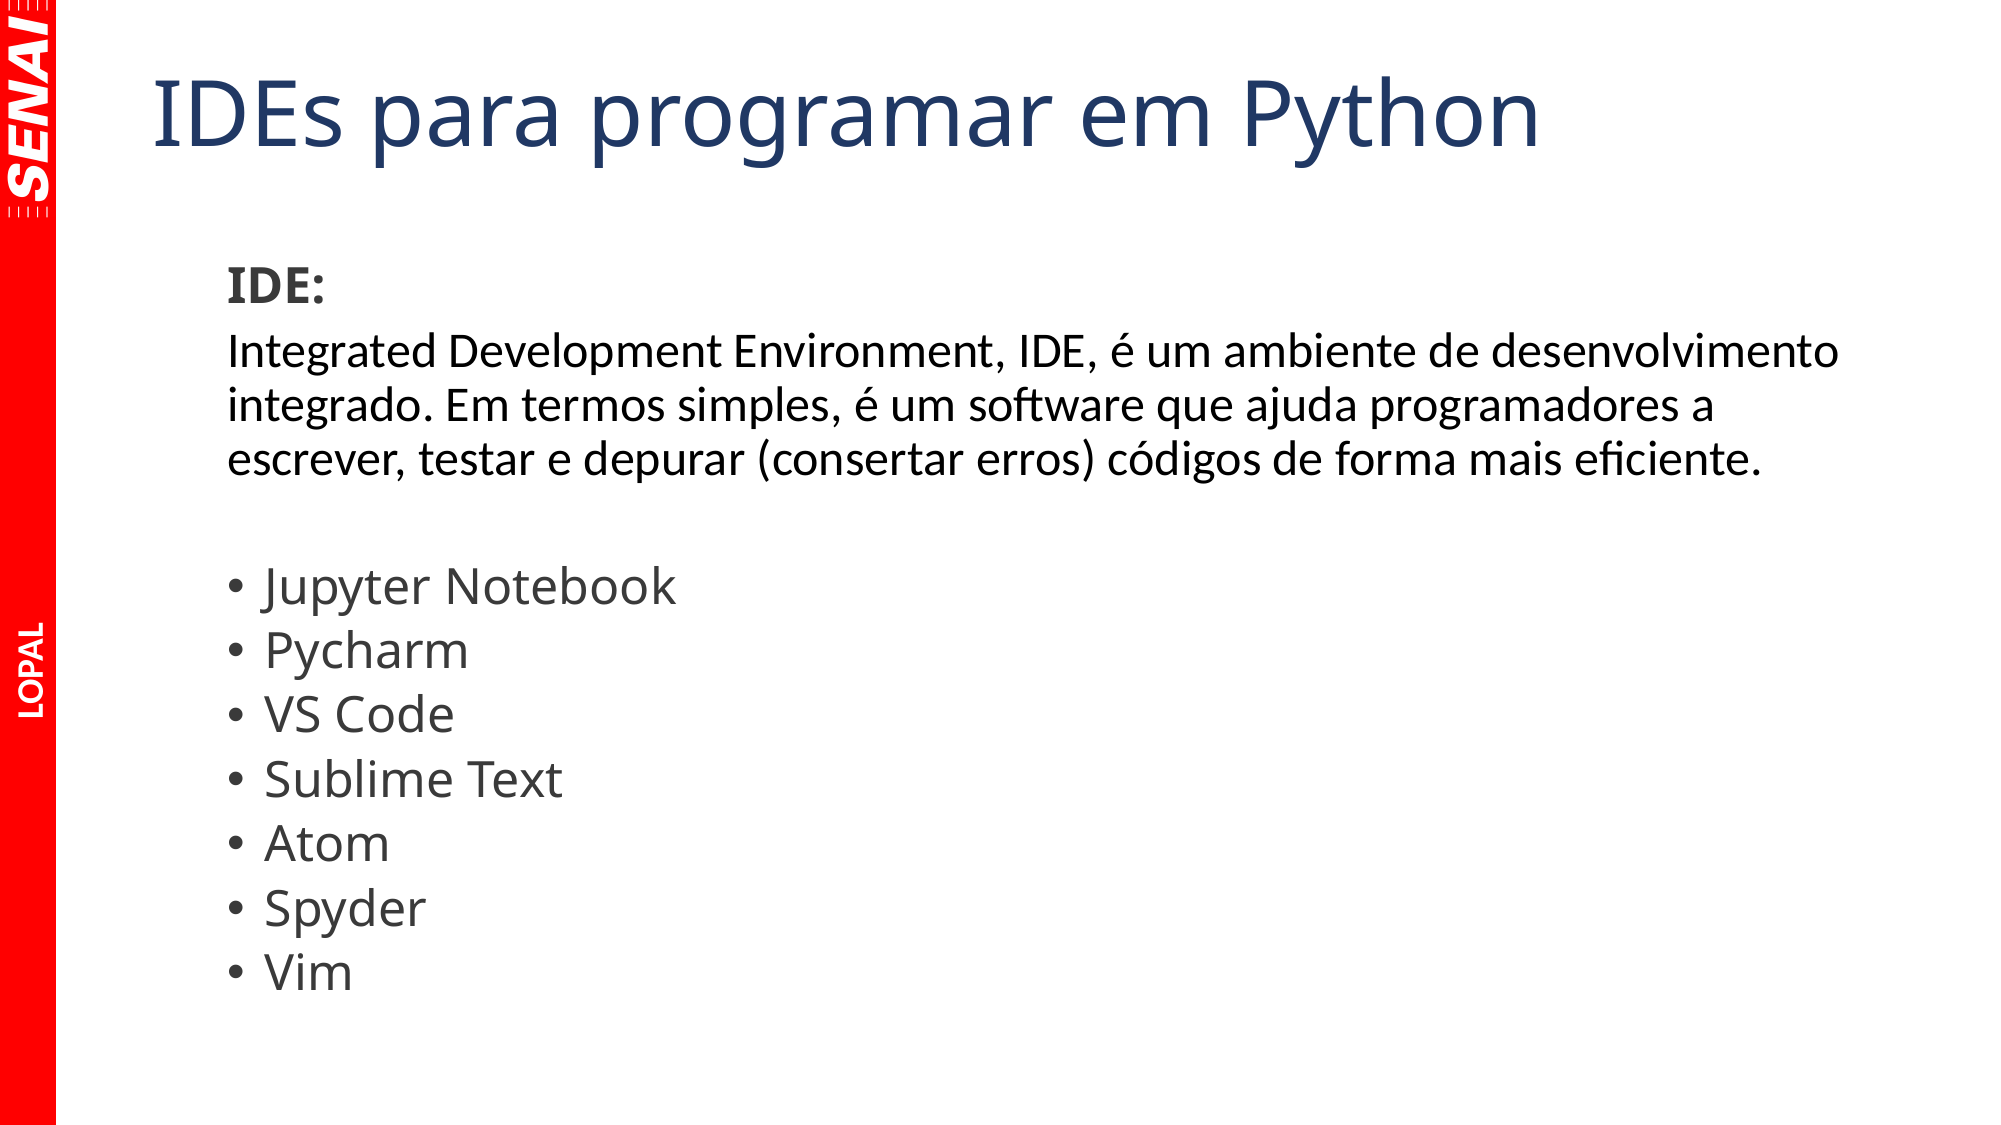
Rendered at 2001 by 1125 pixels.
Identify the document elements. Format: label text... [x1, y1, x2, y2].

picture [0, 0, 56, 217]
text_box IDE: Integrated Development Environment, IDE, é um ambiente de desenvolvimento integrado. Em termos simples, é um software que ajuda programadores a escrever, testar e depurar (consertar erros) códigos de forma mais eficiente. Jupyter Notebook Pycharm VS Code Sublime Text Atom Spyder Vim [137, 252, 1863, 1066]
title IDEs para programar em Python [137, 59, 1863, 252]
